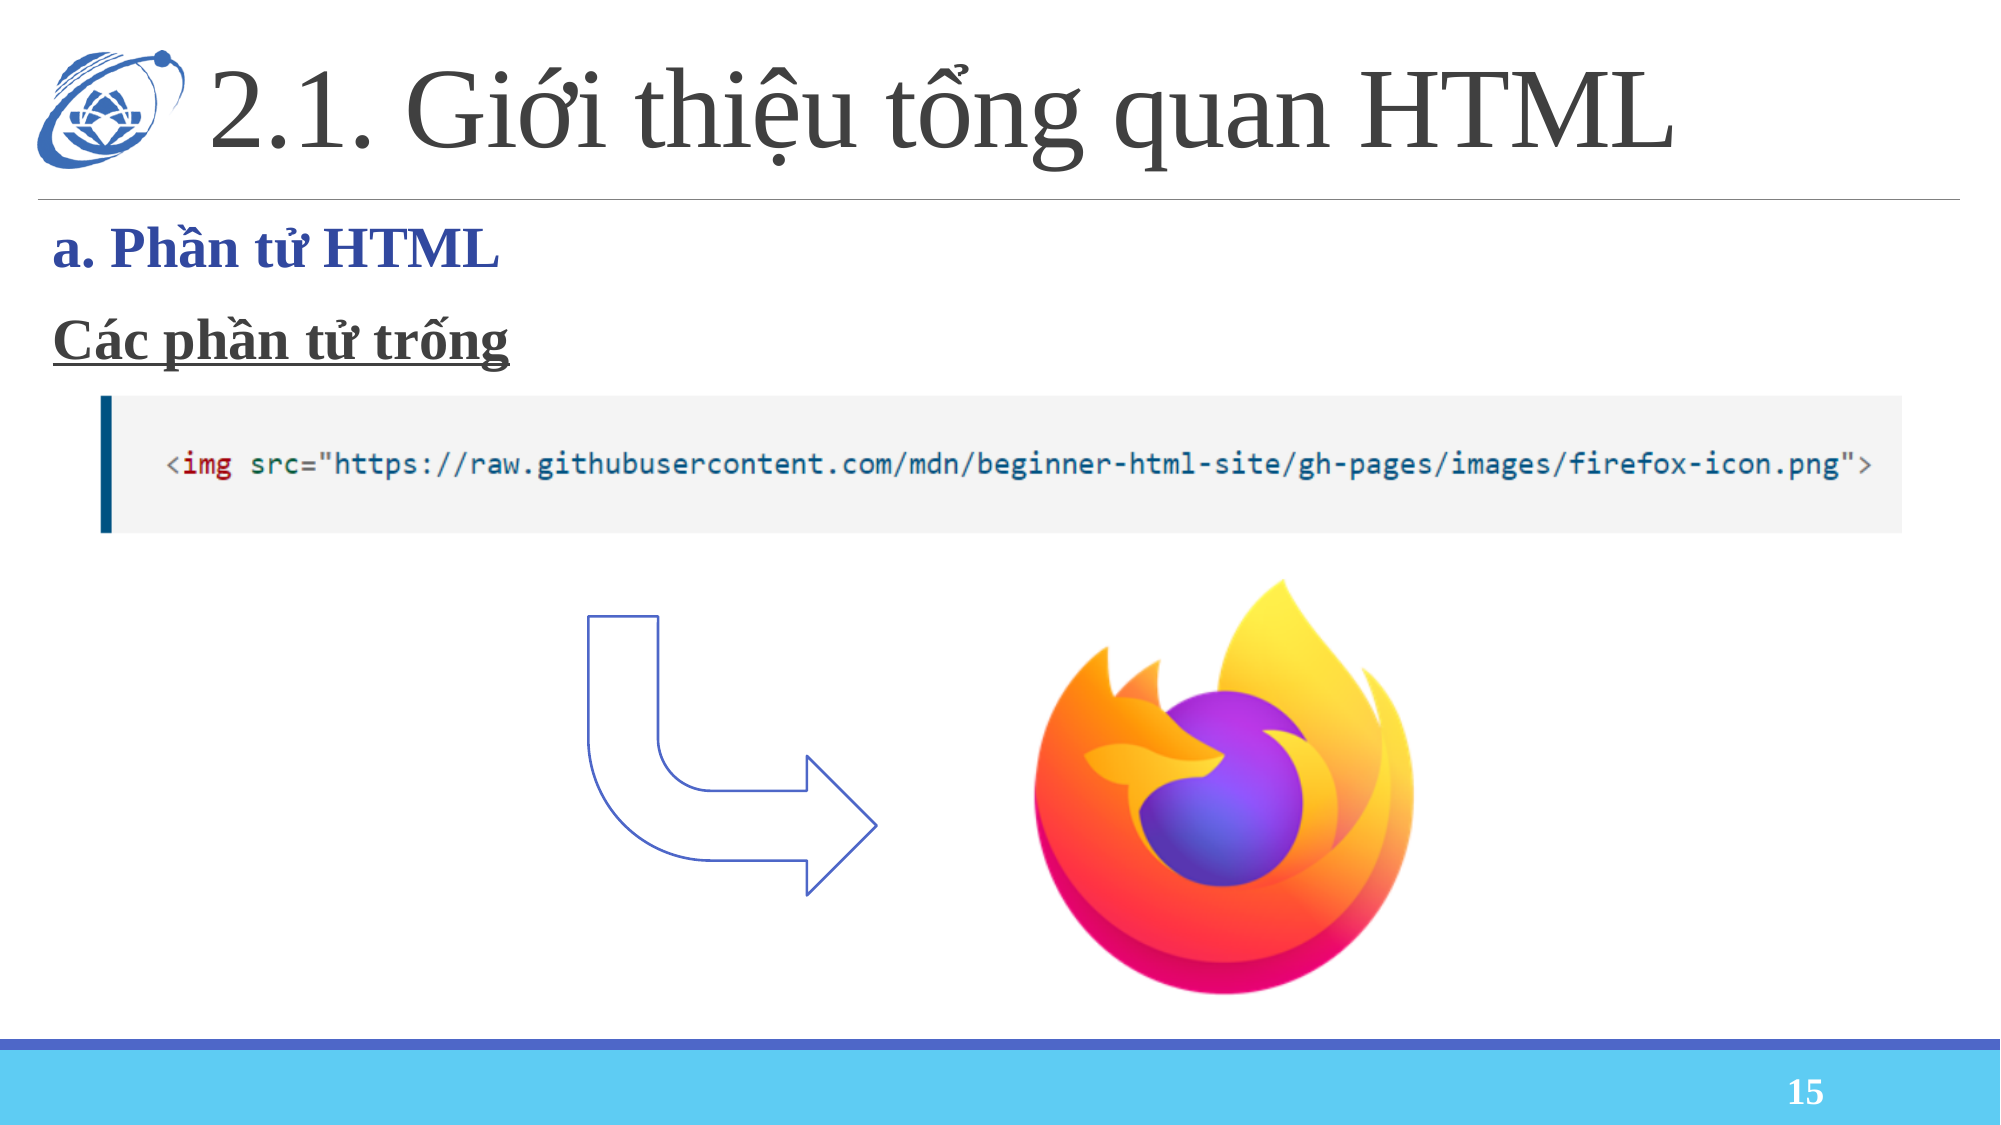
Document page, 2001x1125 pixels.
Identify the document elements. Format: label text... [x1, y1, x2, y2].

picture [37, 34, 185, 183]
list a. Phần tử HTML Các phần tử trống [37, 209, 1961, 1011]
picture [98, 392, 1902, 538]
text_box [587, 615, 878, 897]
slide_number 15 [1624, 1059, 1840, 1120]
title 2.1. Giới thiệu tổng quan HTML [193, 47, 1961, 192]
picture [999, 566, 1459, 1029]
